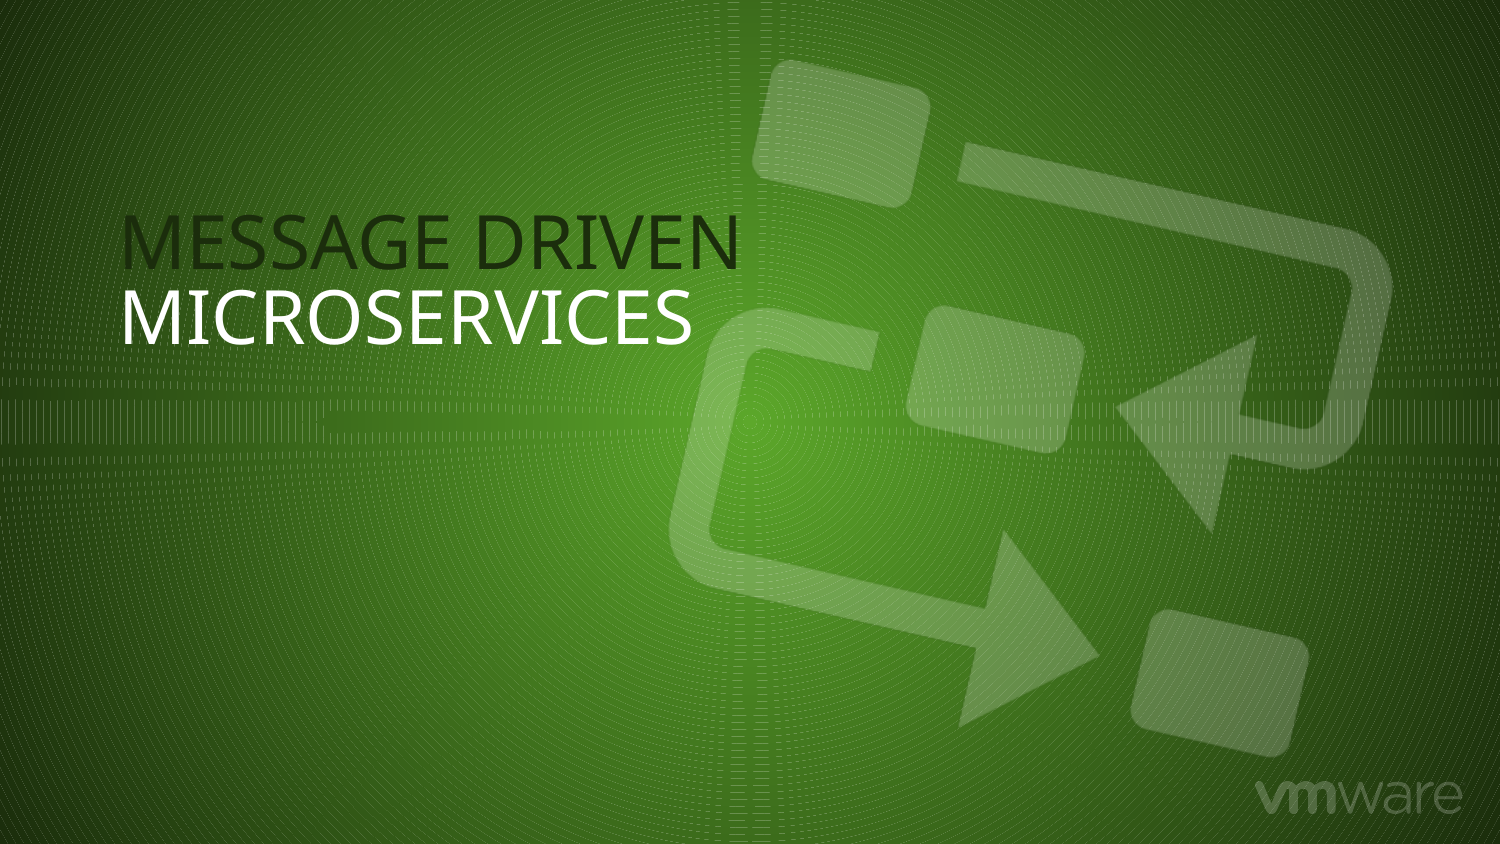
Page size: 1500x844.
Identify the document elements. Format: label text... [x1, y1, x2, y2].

text_box MESSAGE DRIVEN MICROSERVICES [103, 201, 642, 367]
picture [647, 80, 1413, 742]
